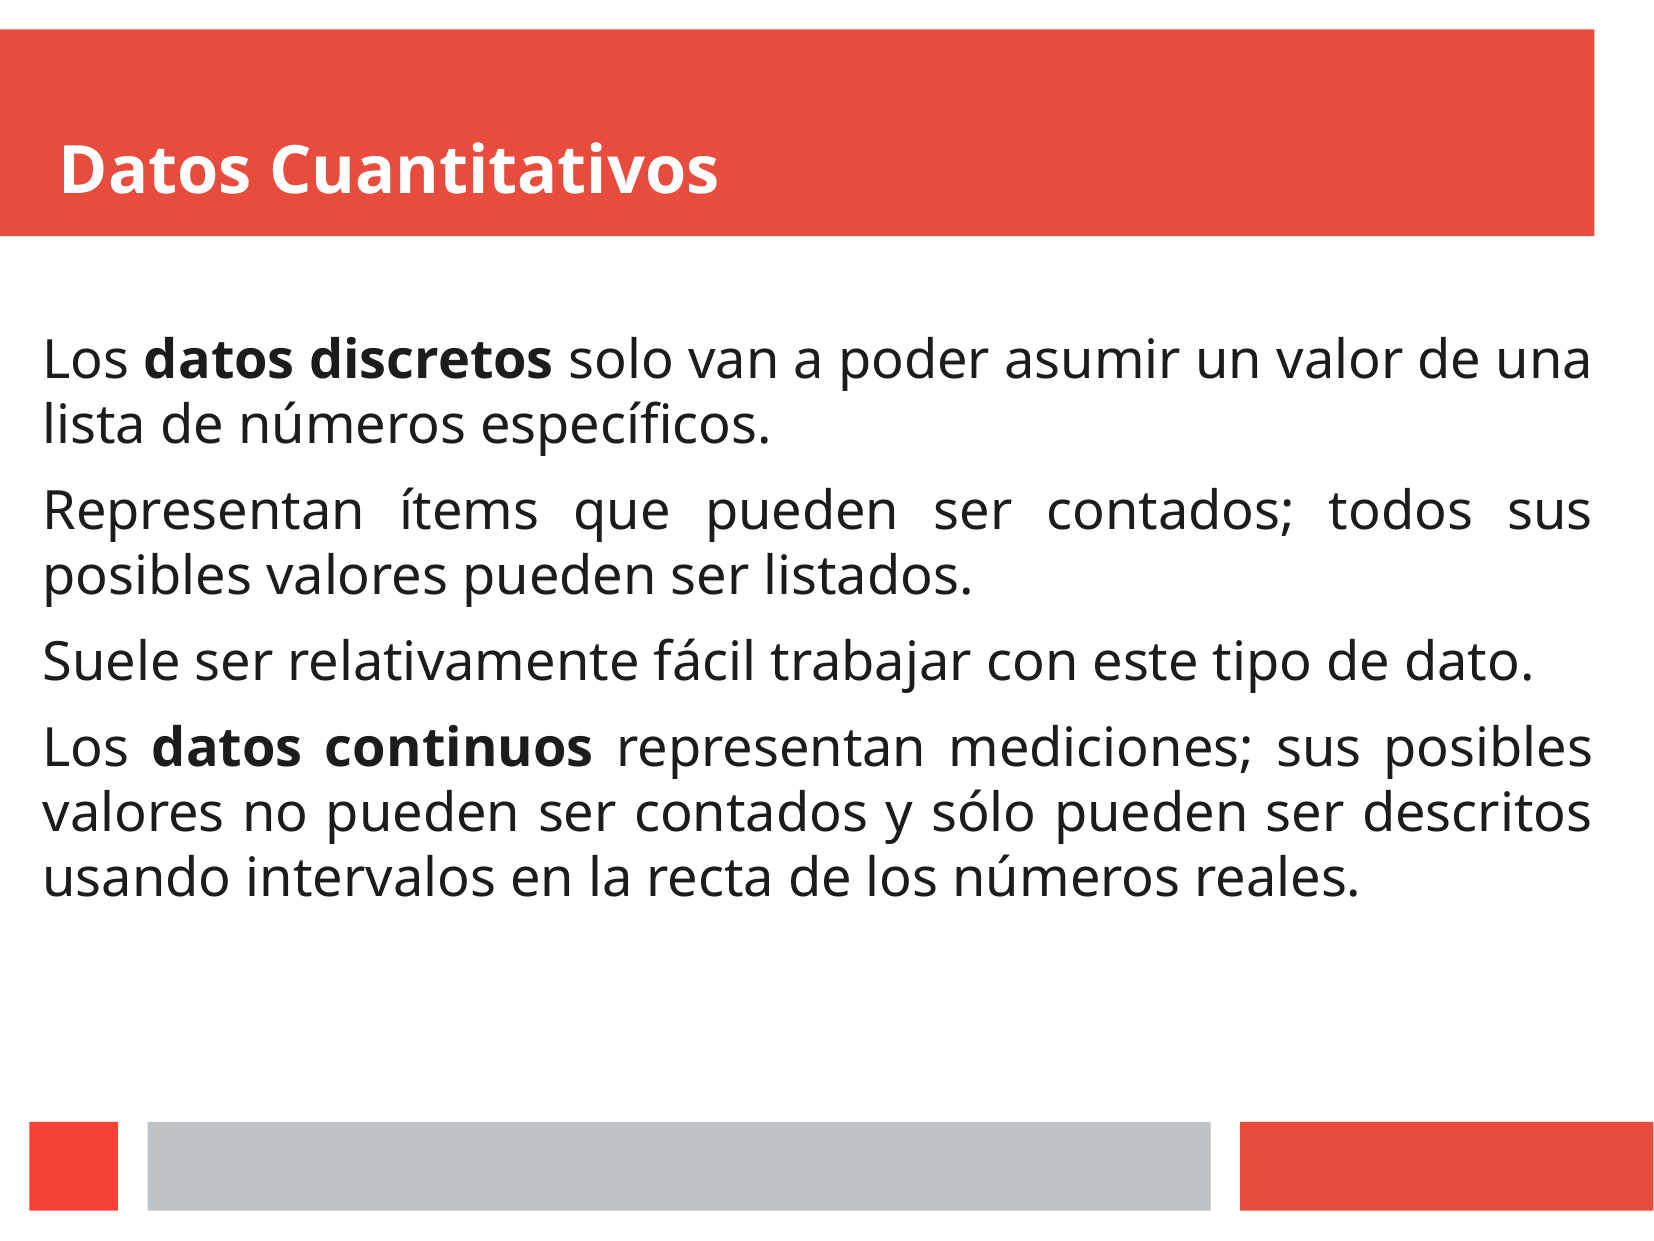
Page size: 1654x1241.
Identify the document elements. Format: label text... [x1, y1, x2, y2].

text_box Los datos discretos solo van a poder asumir un valor de una lista de números específicos. Representan ítems que pueden ser contados; todos sus posibles valores pueden ser listados. Suele ser relativamente fácil trabajar con este tipo de dato. Los datos continuos representan mediciones; sus posibles valores no pueden ser contados y sólo pueden ser descritos usando intervalos en la recta de los números reales. [42, 324, 1595, 992]
text_box [42, 781, 1549, 1068]
text_box Datos Cuantitativos [58, 58, 1595, 207]
